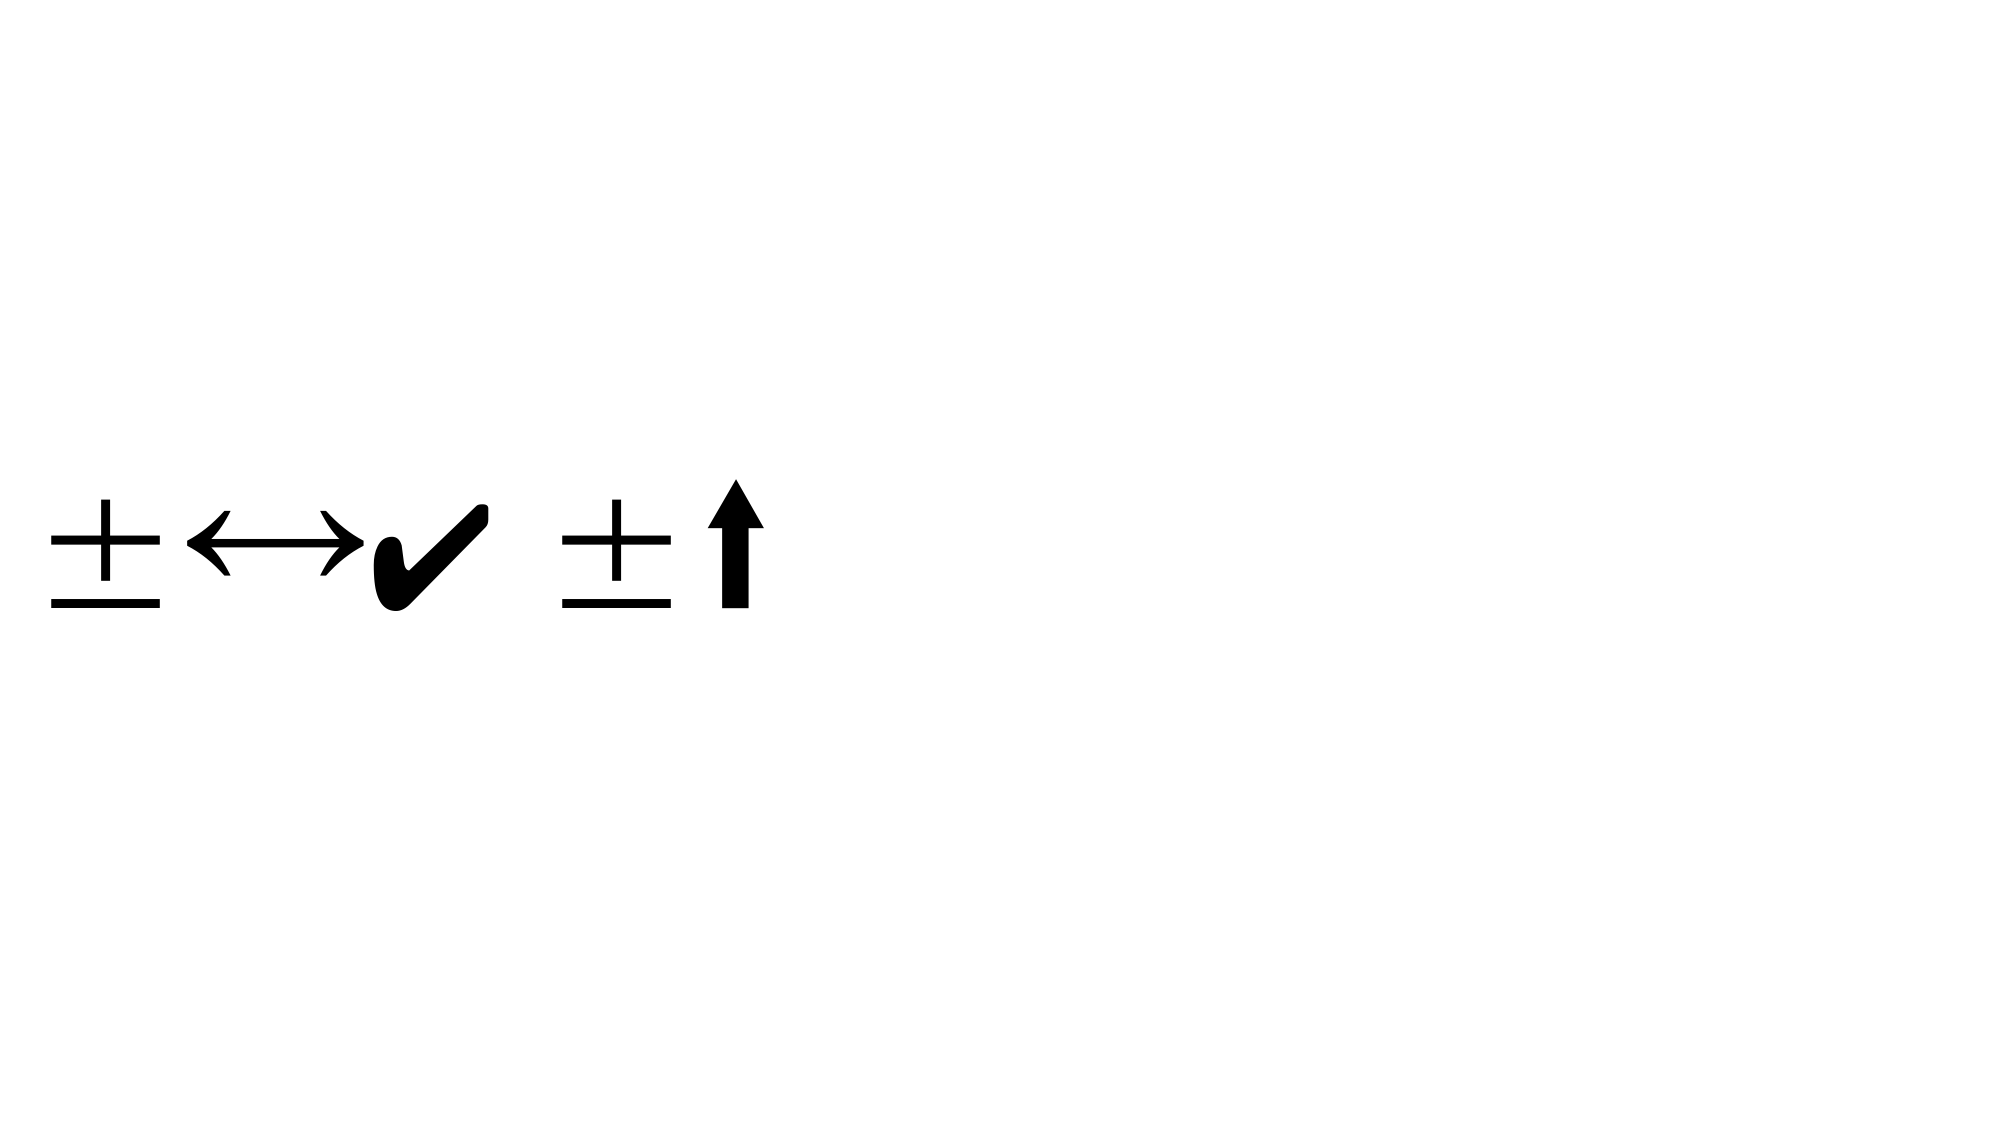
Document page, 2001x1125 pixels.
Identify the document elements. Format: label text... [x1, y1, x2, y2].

text_box   [16, 413, 2000, 654]
